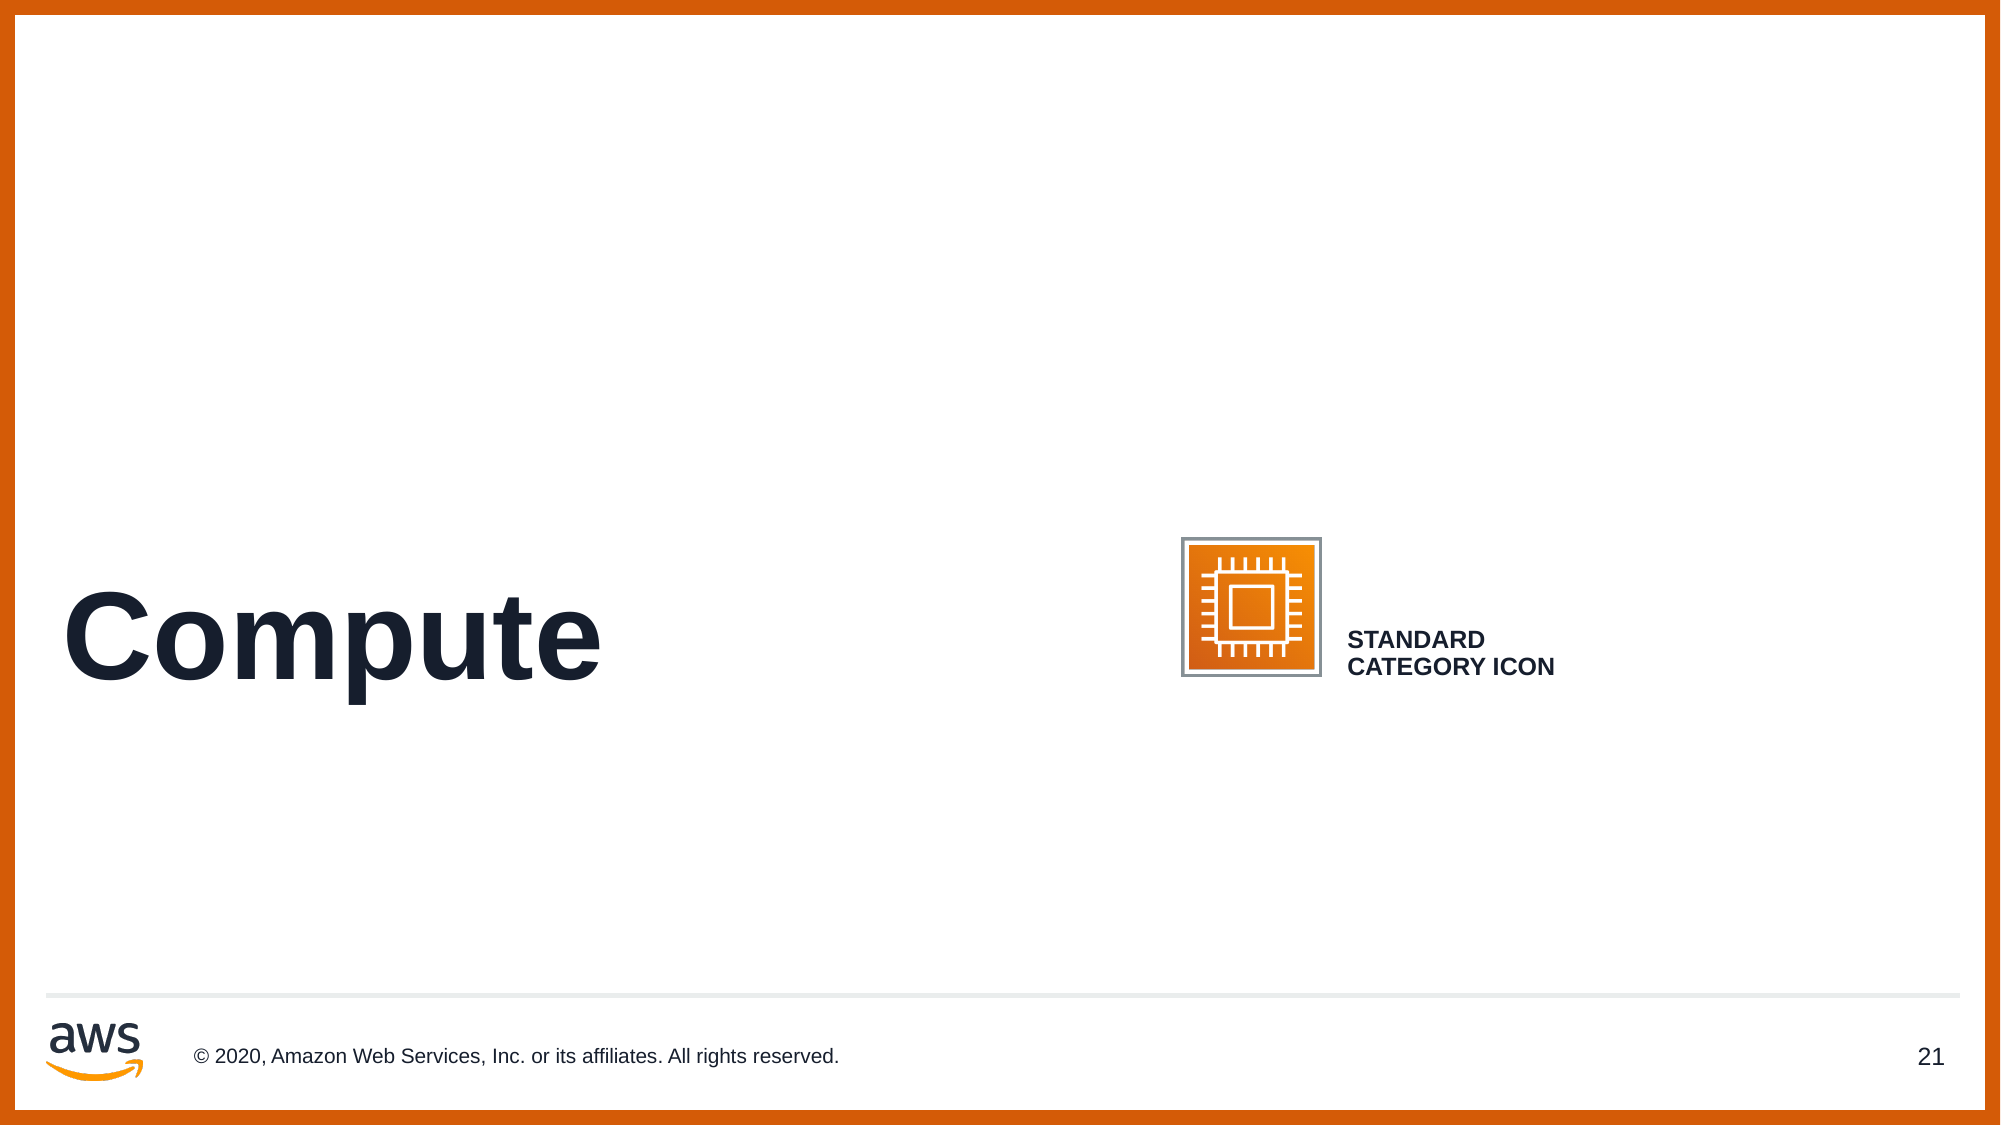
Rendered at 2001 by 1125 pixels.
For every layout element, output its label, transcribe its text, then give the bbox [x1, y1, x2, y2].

title Compute [47, 344, 1393, 714]
text_box STANDARD CATEGORY ICON [1332, 541, 1780, 689]
slide_number 21 [1493, 1025, 1961, 1086]
picture [46, 1023, 143, 1081]
footer © 2020, Amazon Web Services, Inc. or its affiliates. All rights reserved. [178, 1025, 911, 1086]
picture [1181, 537, 1322, 677]
